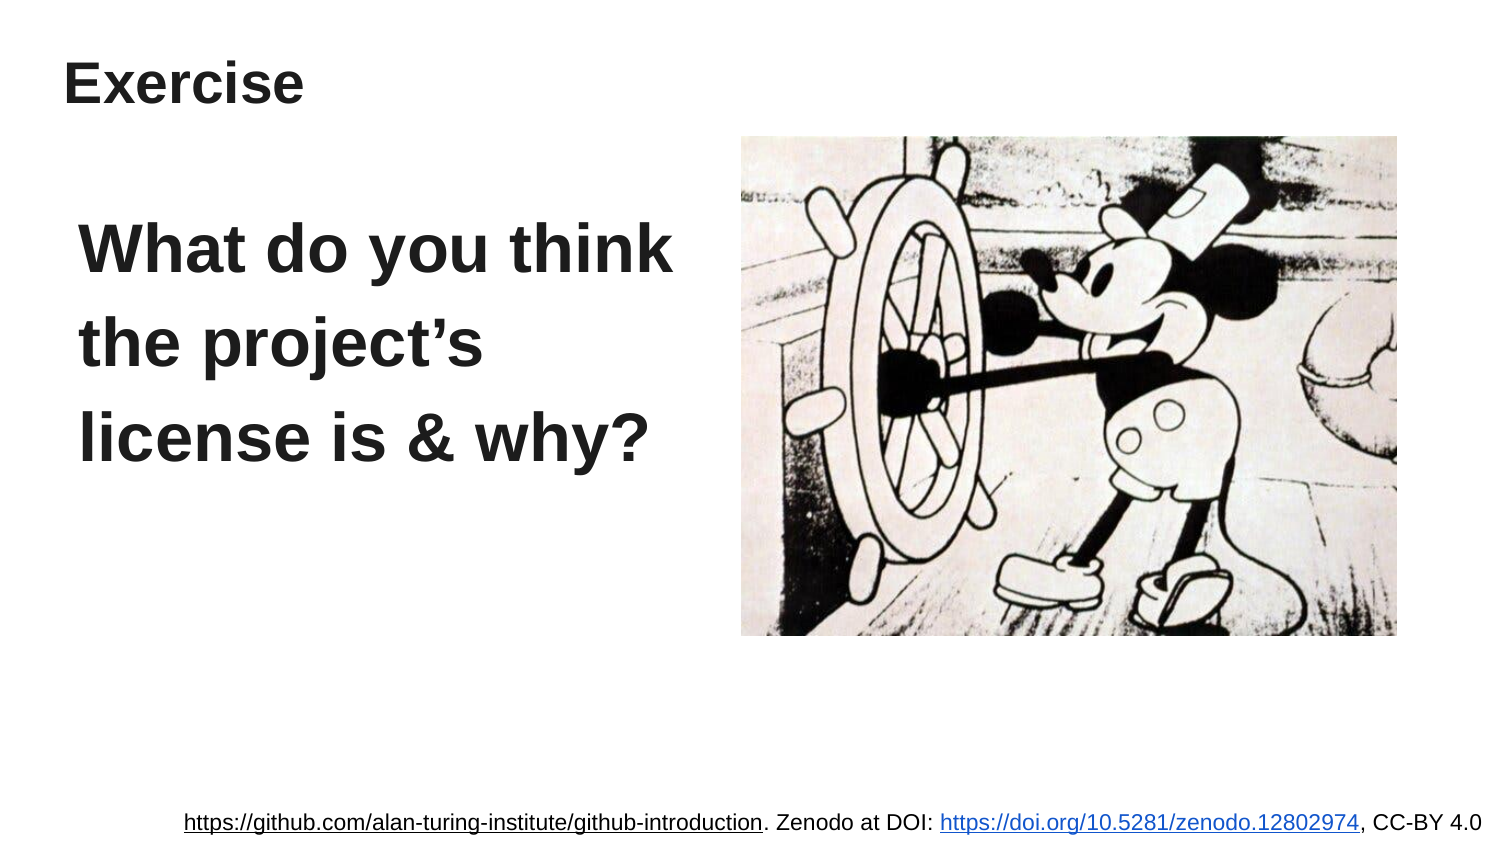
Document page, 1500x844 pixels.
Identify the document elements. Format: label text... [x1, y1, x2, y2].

list https://github.com/alan-turing-institute/github-introduction. Zenodo at DOI: https://doi.org/10.5281/zenodo.12802974, CC-BY 4.0 [0, 776, 1500, 844]
title Exercise [64, 55, 1462, 150]
picture [741, 136, 1398, 636]
text_box What do you think the project’s license is & why? [63, 175, 705, 491]
